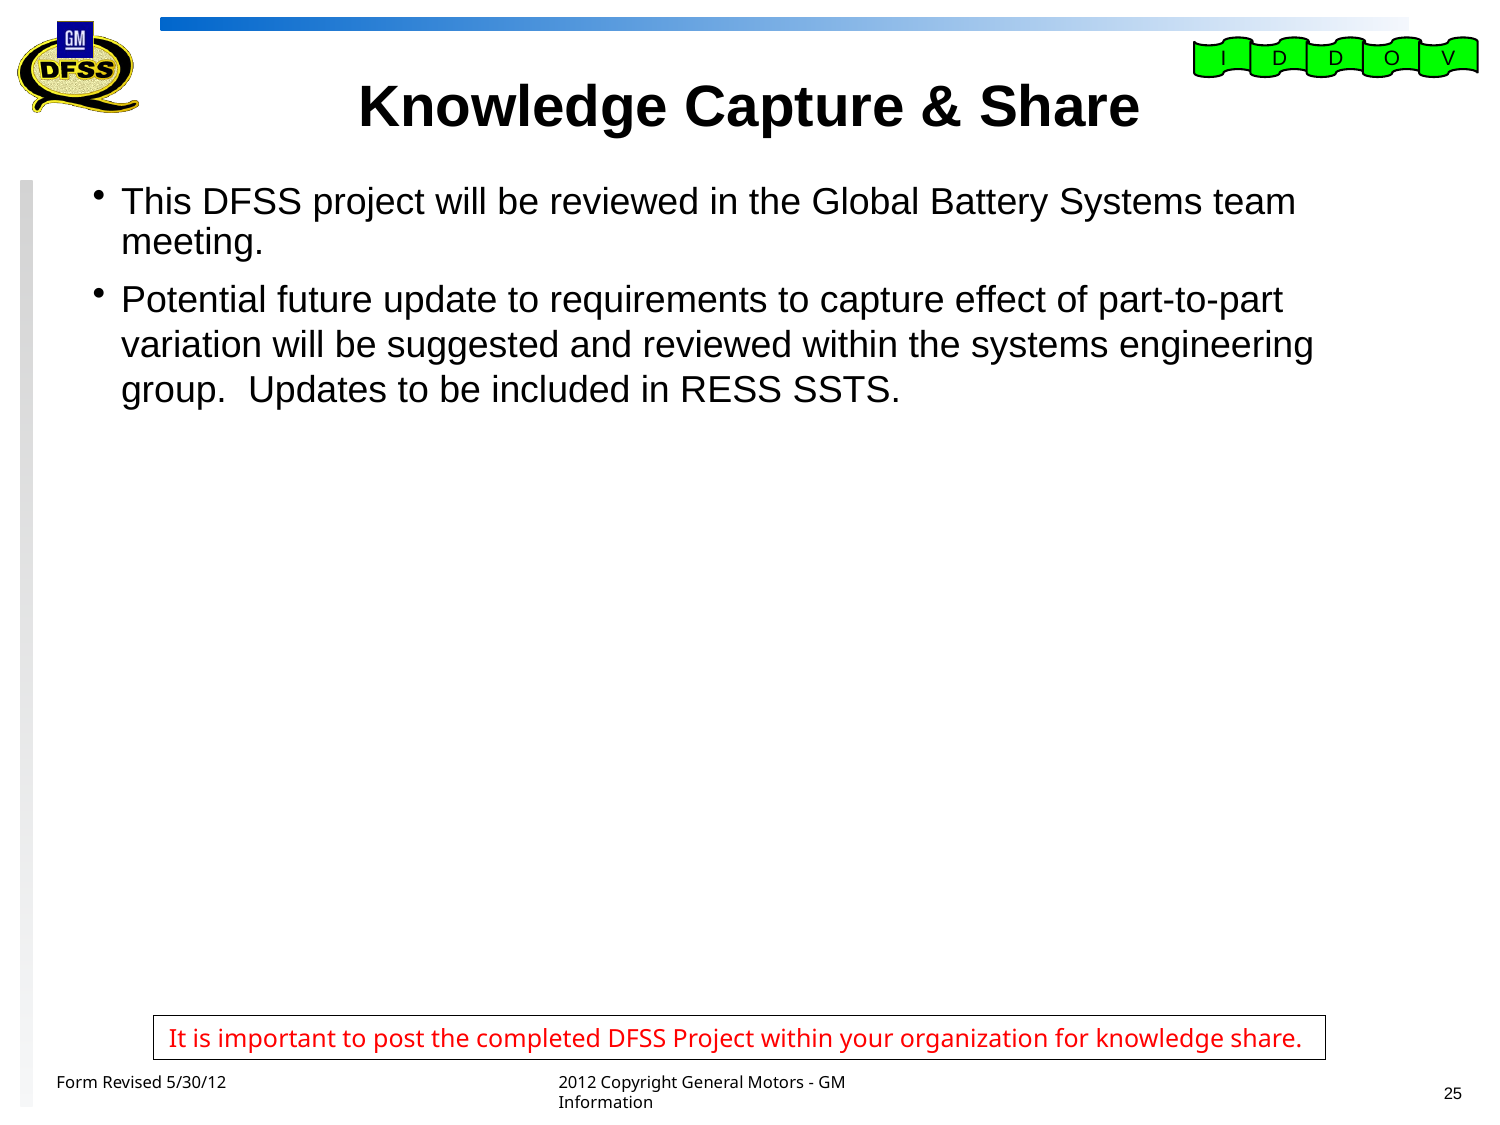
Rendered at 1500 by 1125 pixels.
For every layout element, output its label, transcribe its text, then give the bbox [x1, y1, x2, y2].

slide_number 25 [1149, 1074, 1463, 1125]
text_box D [1250, 37, 1309, 78]
text_box D [1306, 37, 1366, 78]
text_box O [1362, 37, 1422, 78]
text_box It is important to post the completed DFSS Project within your organization for knowledge share. [153, 1015, 1326, 1060]
text_box V [1419, 37, 1478, 78]
list This DFSS project will be reviewed in the Global Battery Systems team meeting. Potential future update to requirements to capture effect of part-to-part variation will be suggested and reviewed within the systems engineering group. Updates to be included in RESS SSTS. [77, 173, 1366, 415]
footer 2012 Copyright General Motors - GM Information [543, 1064, 957, 1115]
title Knowledge Capture & Share [75, 45, 1425, 162]
picture [17, 21, 142, 118]
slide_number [41, 1064, 448, 1109]
text_box I [1194, 37, 1253, 78]
